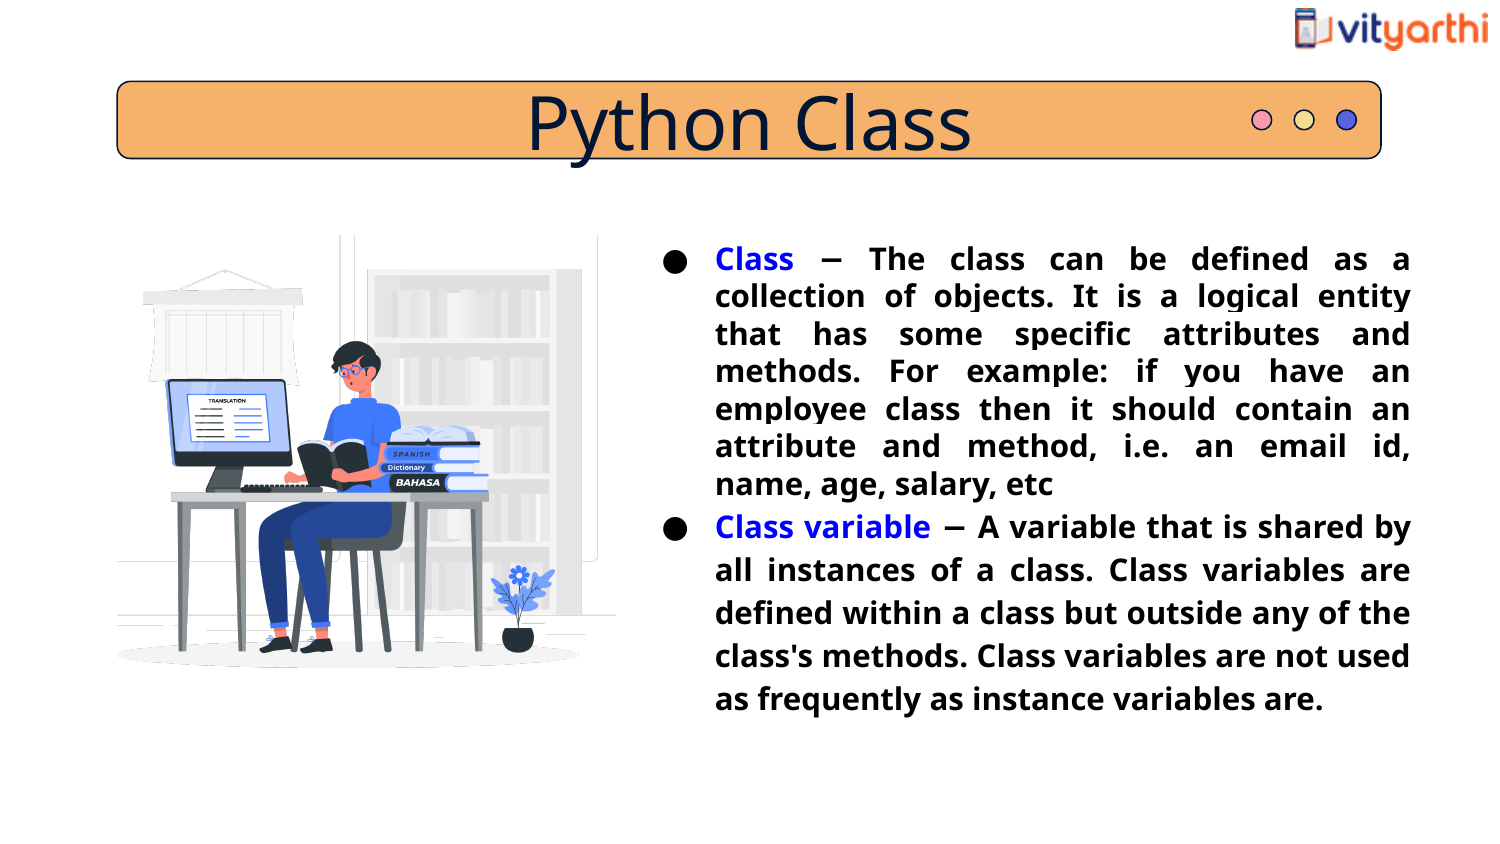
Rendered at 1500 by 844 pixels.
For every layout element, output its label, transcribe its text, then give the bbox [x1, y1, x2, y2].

text_box [1276, 81, 1382, 159]
picture [1295, 8, 1488, 51]
text_box Python Class [223, 72, 1276, 167]
text_box [117, 81, 223, 159]
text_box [1251, 109, 1357, 131]
text_box Class − The class can be defined as a collection of objects. It is a logical entity that has some specific attributes and methods. For example: if you have an employee class then it should contain an attribute and method, i.e. an email id, name, age, salary, etc Class variable − A variable that is shared by all instances of a class. Class variables are defined within a class but outside any of the class's methods. Class variables are not used as frequently as instance variables are. [639, 220, 1412, 735]
picture [116, 235, 617, 693]
